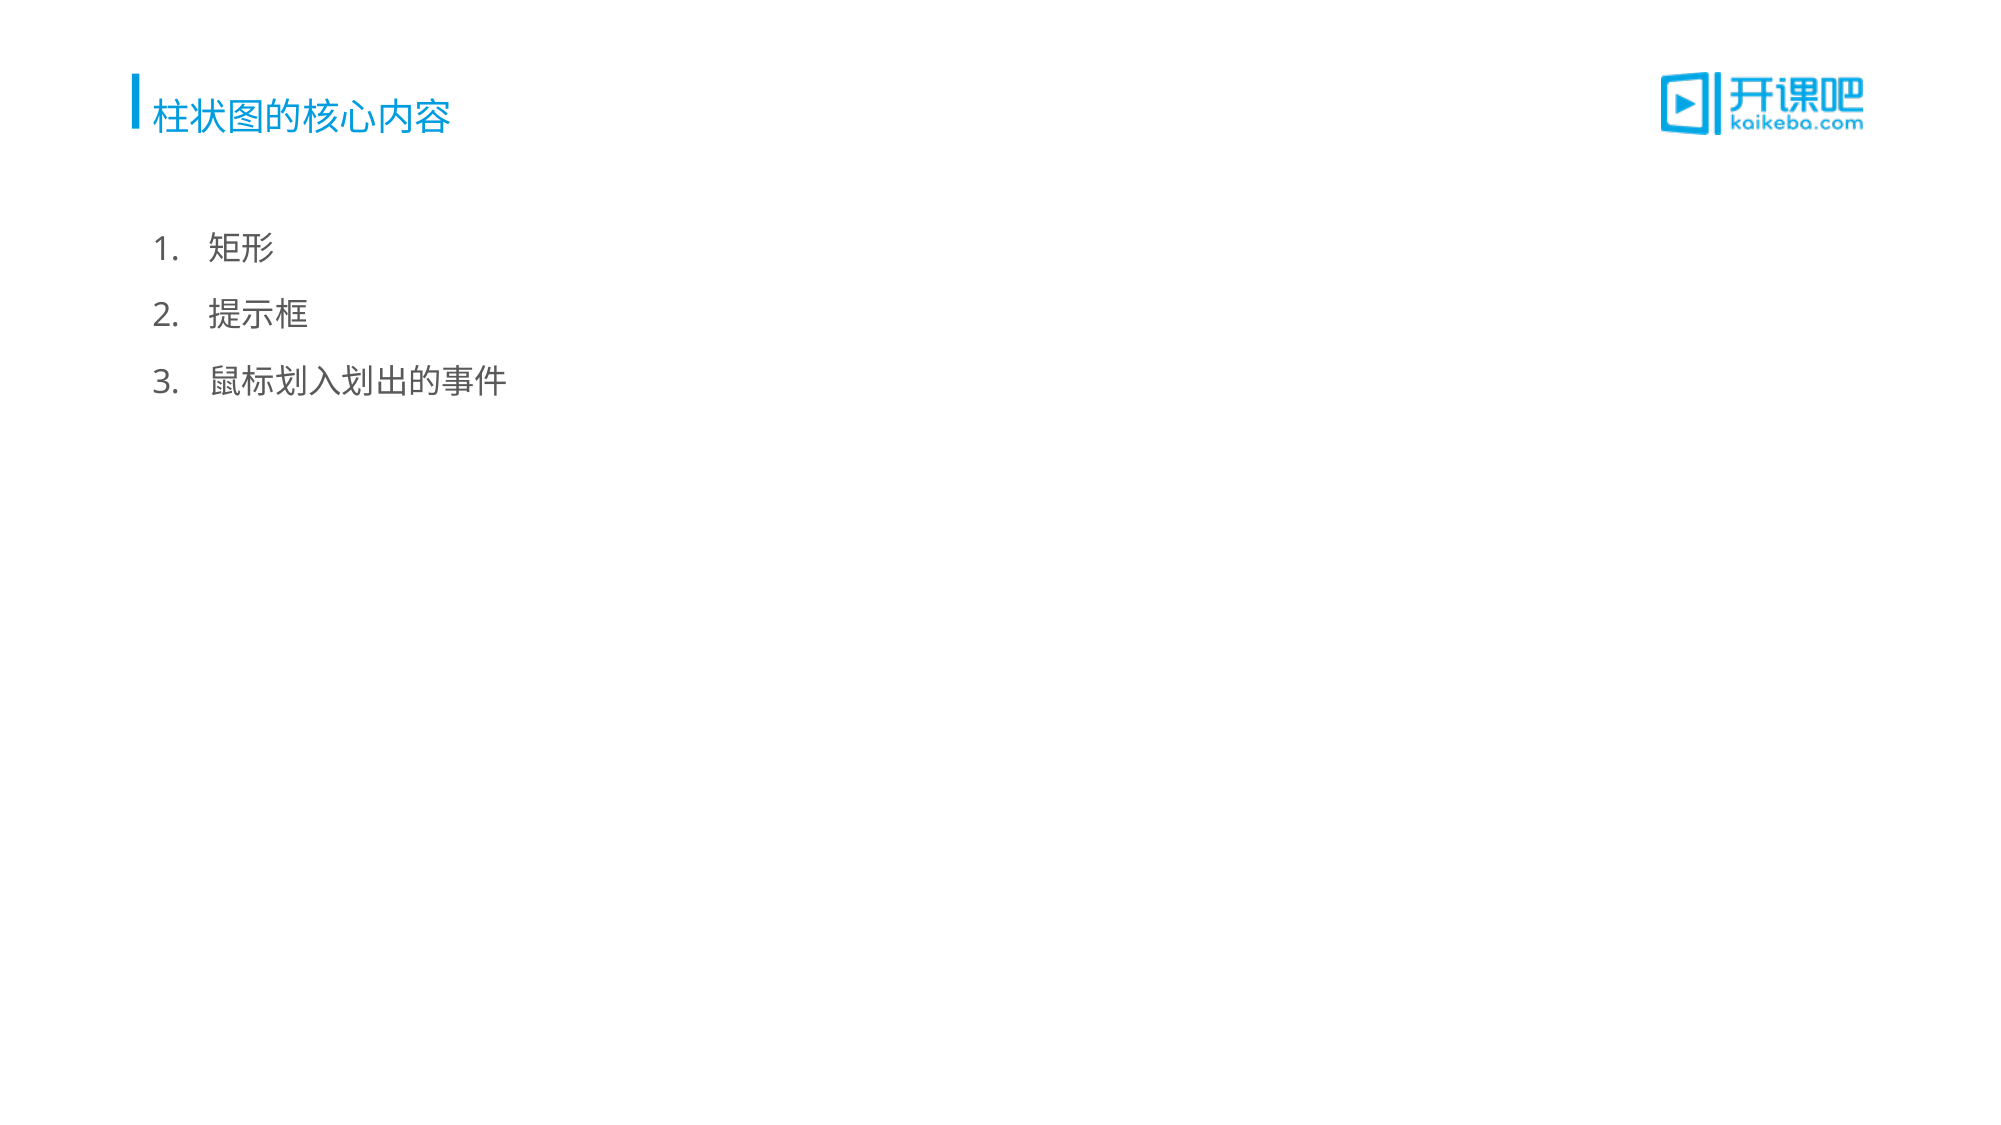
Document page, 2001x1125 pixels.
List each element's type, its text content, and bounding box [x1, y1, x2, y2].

title 柱状图的核心内容 [137, 59, 1863, 148]
list 矩形 提示框 鼠标划入划出的事件 [137, 199, 1863, 1014]
